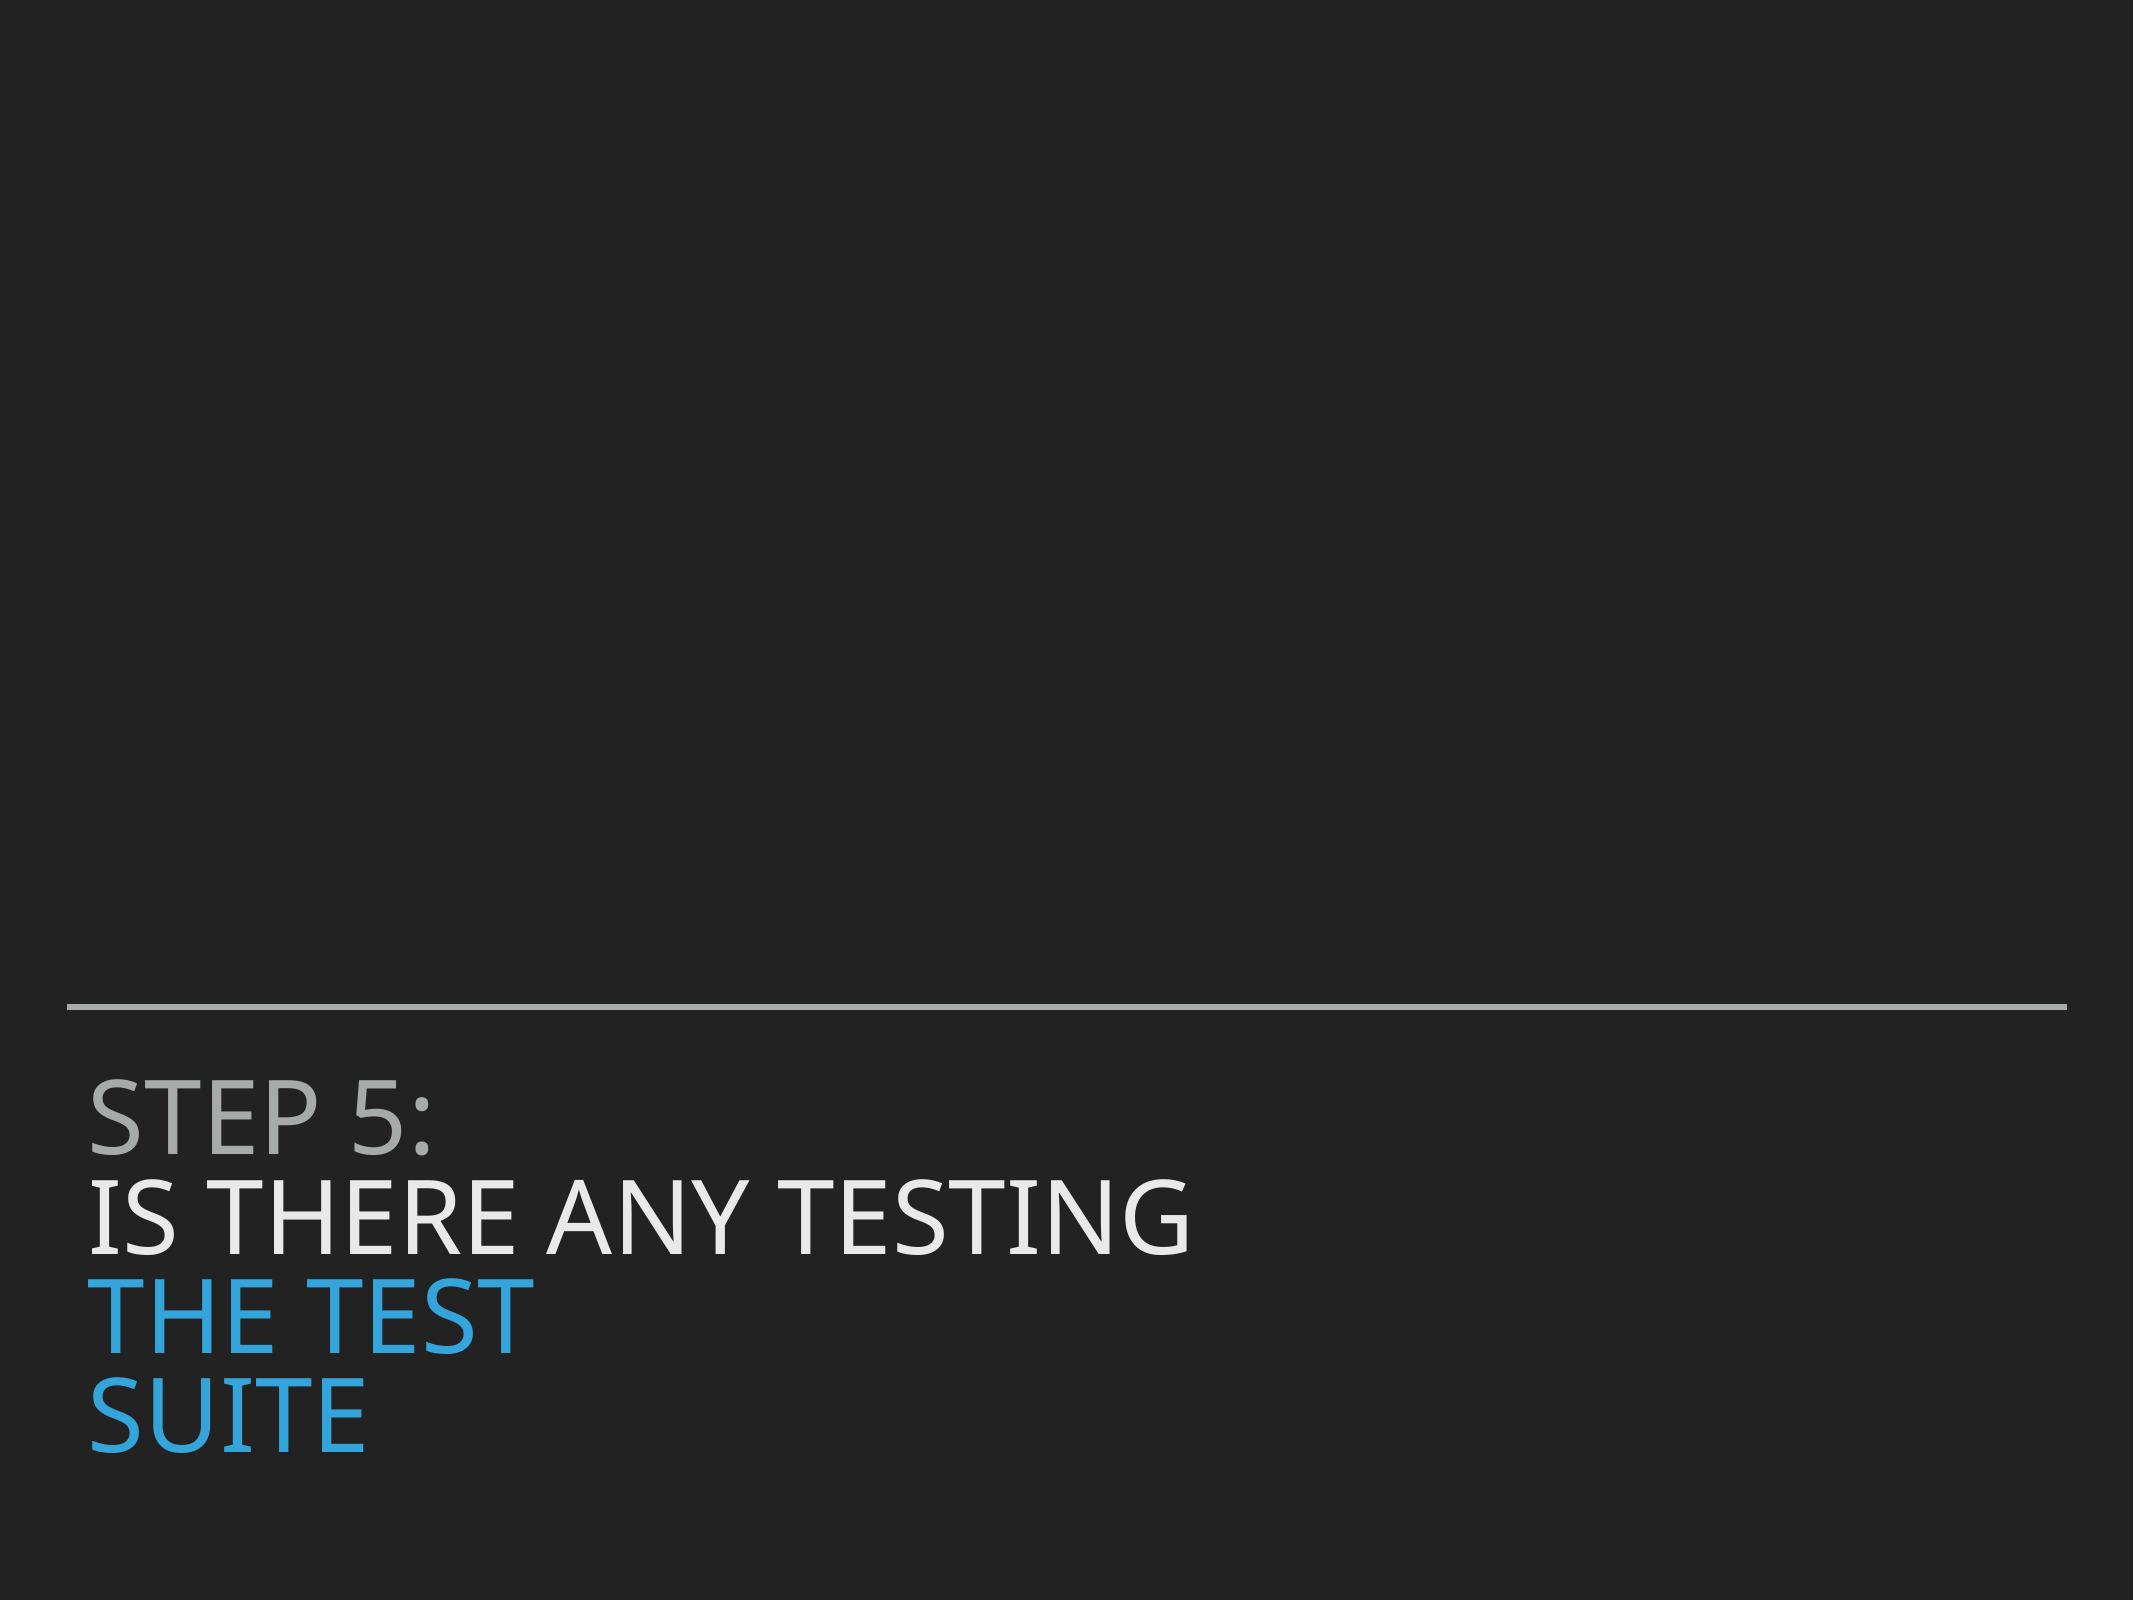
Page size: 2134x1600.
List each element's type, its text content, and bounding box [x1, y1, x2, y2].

title Step 5: is there any testing the test suite [66, 1053, 2068, 1499]
